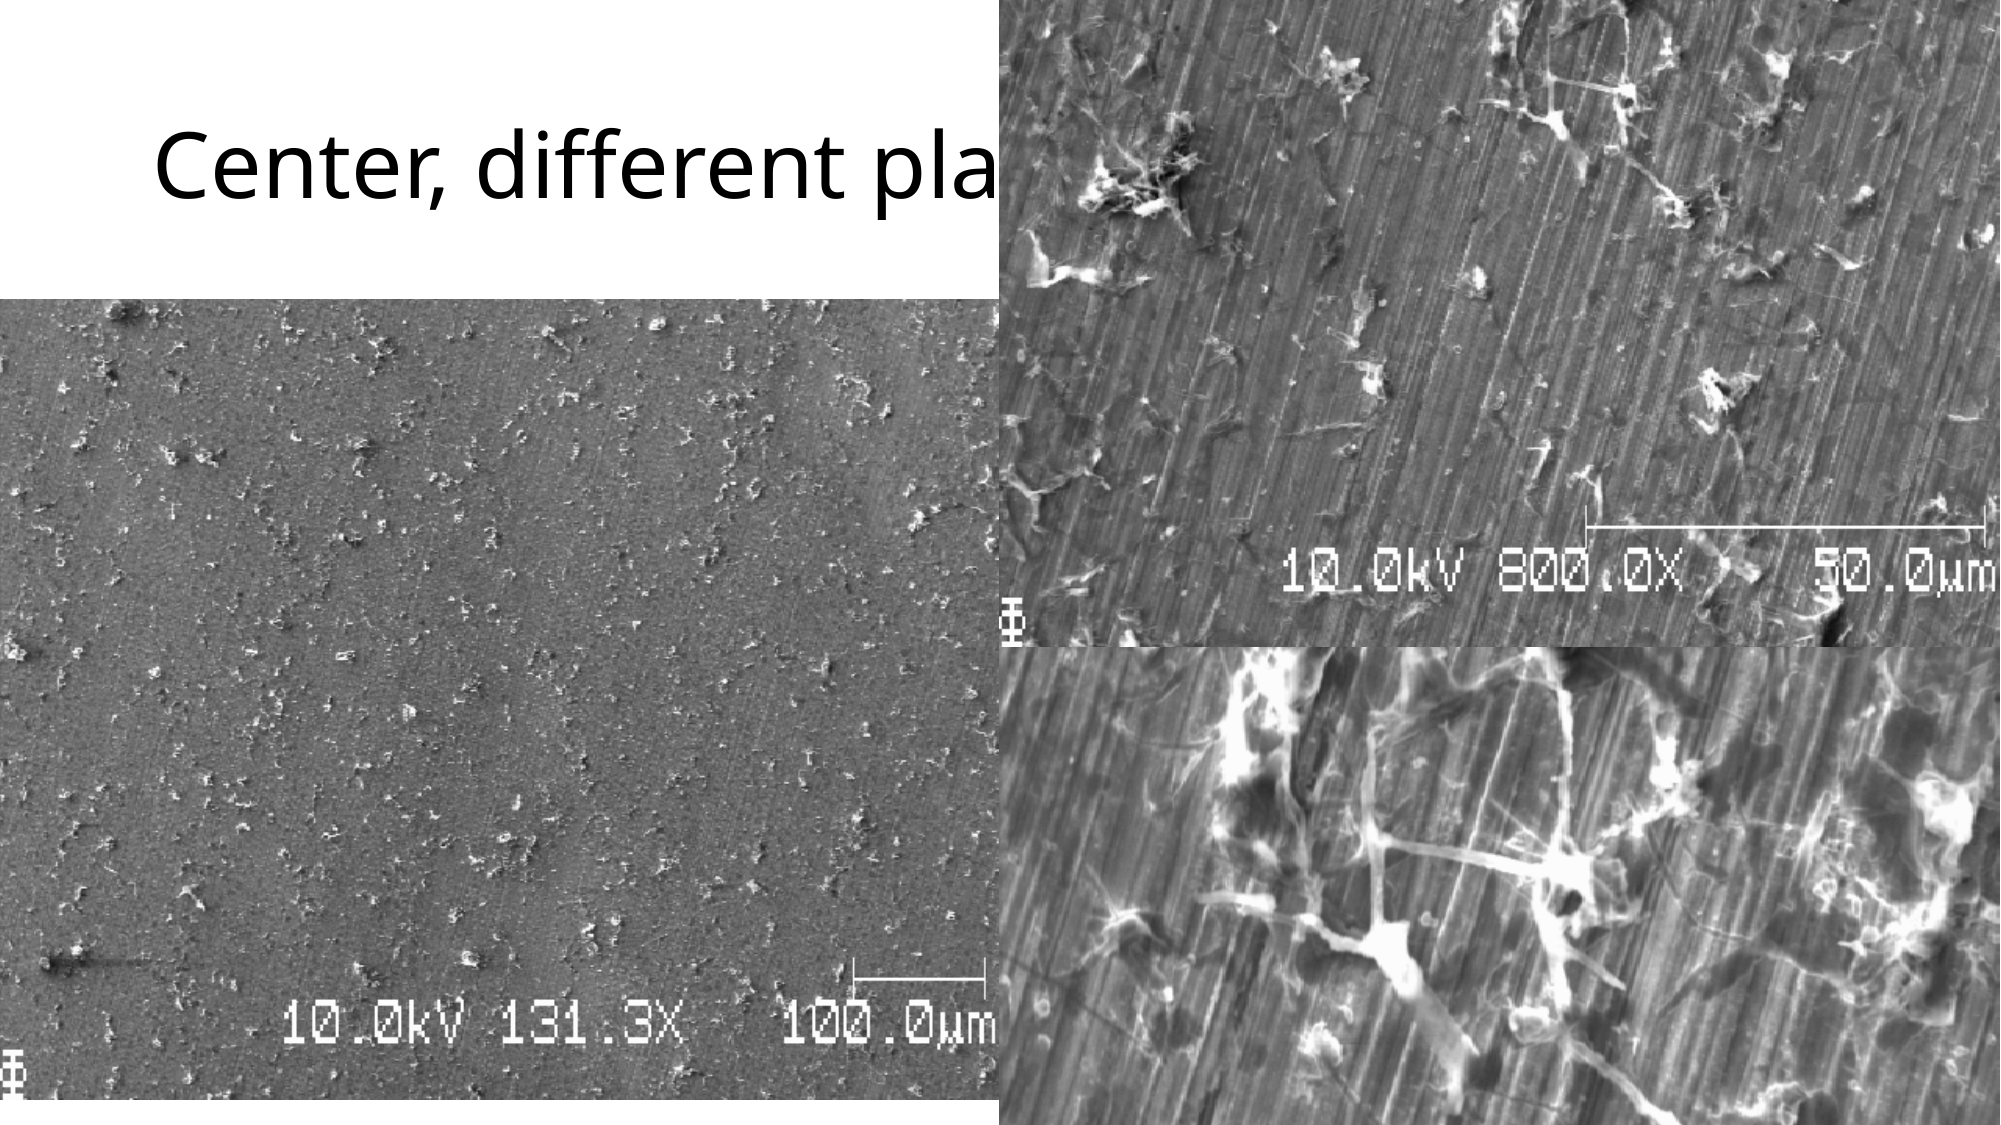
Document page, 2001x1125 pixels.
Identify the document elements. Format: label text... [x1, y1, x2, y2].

picture [0, 0, 2000, 1125]
title Center, different place [137, 59, 999, 278]
